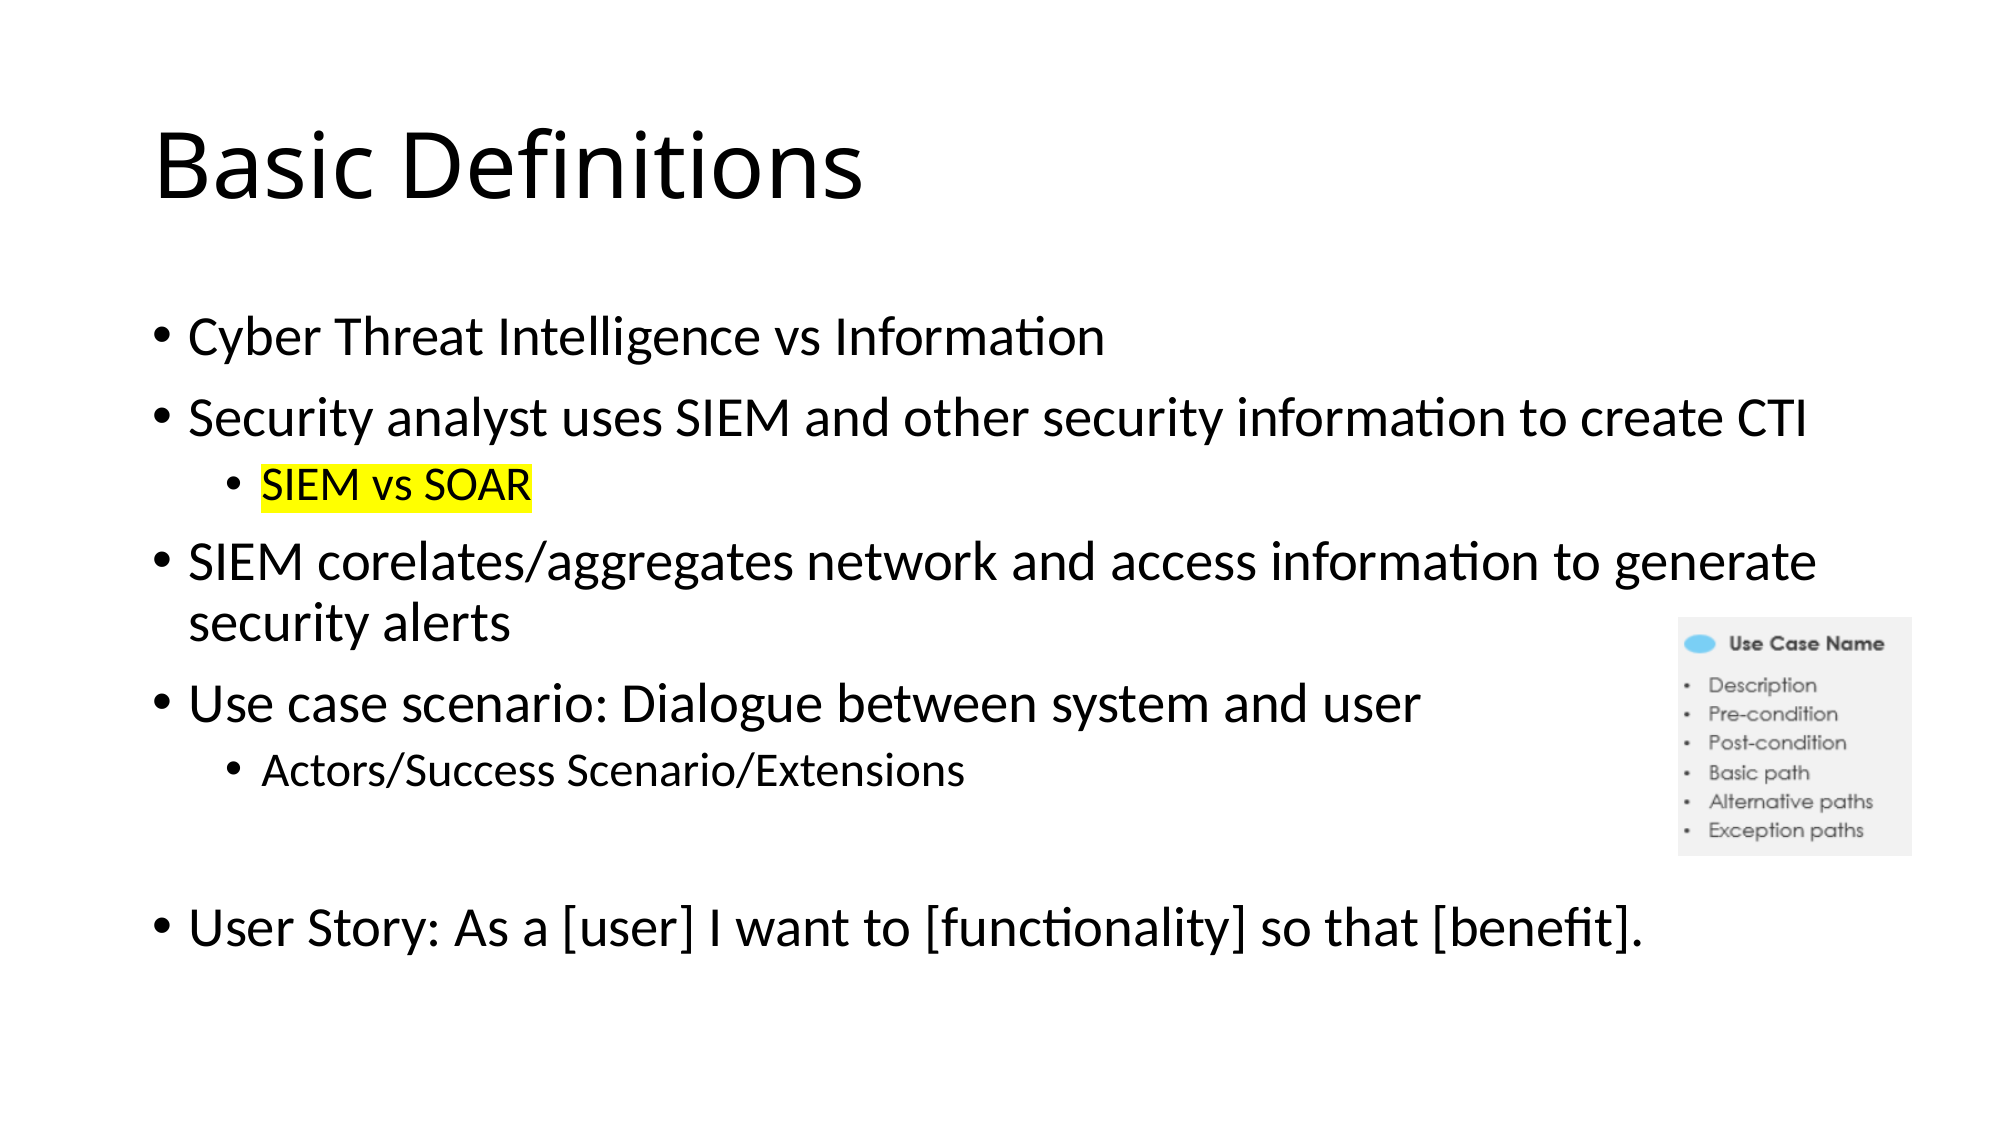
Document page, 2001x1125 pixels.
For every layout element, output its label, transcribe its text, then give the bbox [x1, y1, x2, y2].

title Basic Definitions [137, 59, 1863, 278]
picture [1678, 617, 1913, 856]
list Cyber Threat Intelligence vs Information Security analyst uses SIEM and other security information to create CTI SIEM vs SOAR SIEM corelates/aggregates network and access information to generate security alerts Use case scenario: Dialogue between system and user Actors/Success Scenario/Extensions User Story: As a [user] I want to [functionality] so that [benefit]. [137, 299, 1863, 1014]
